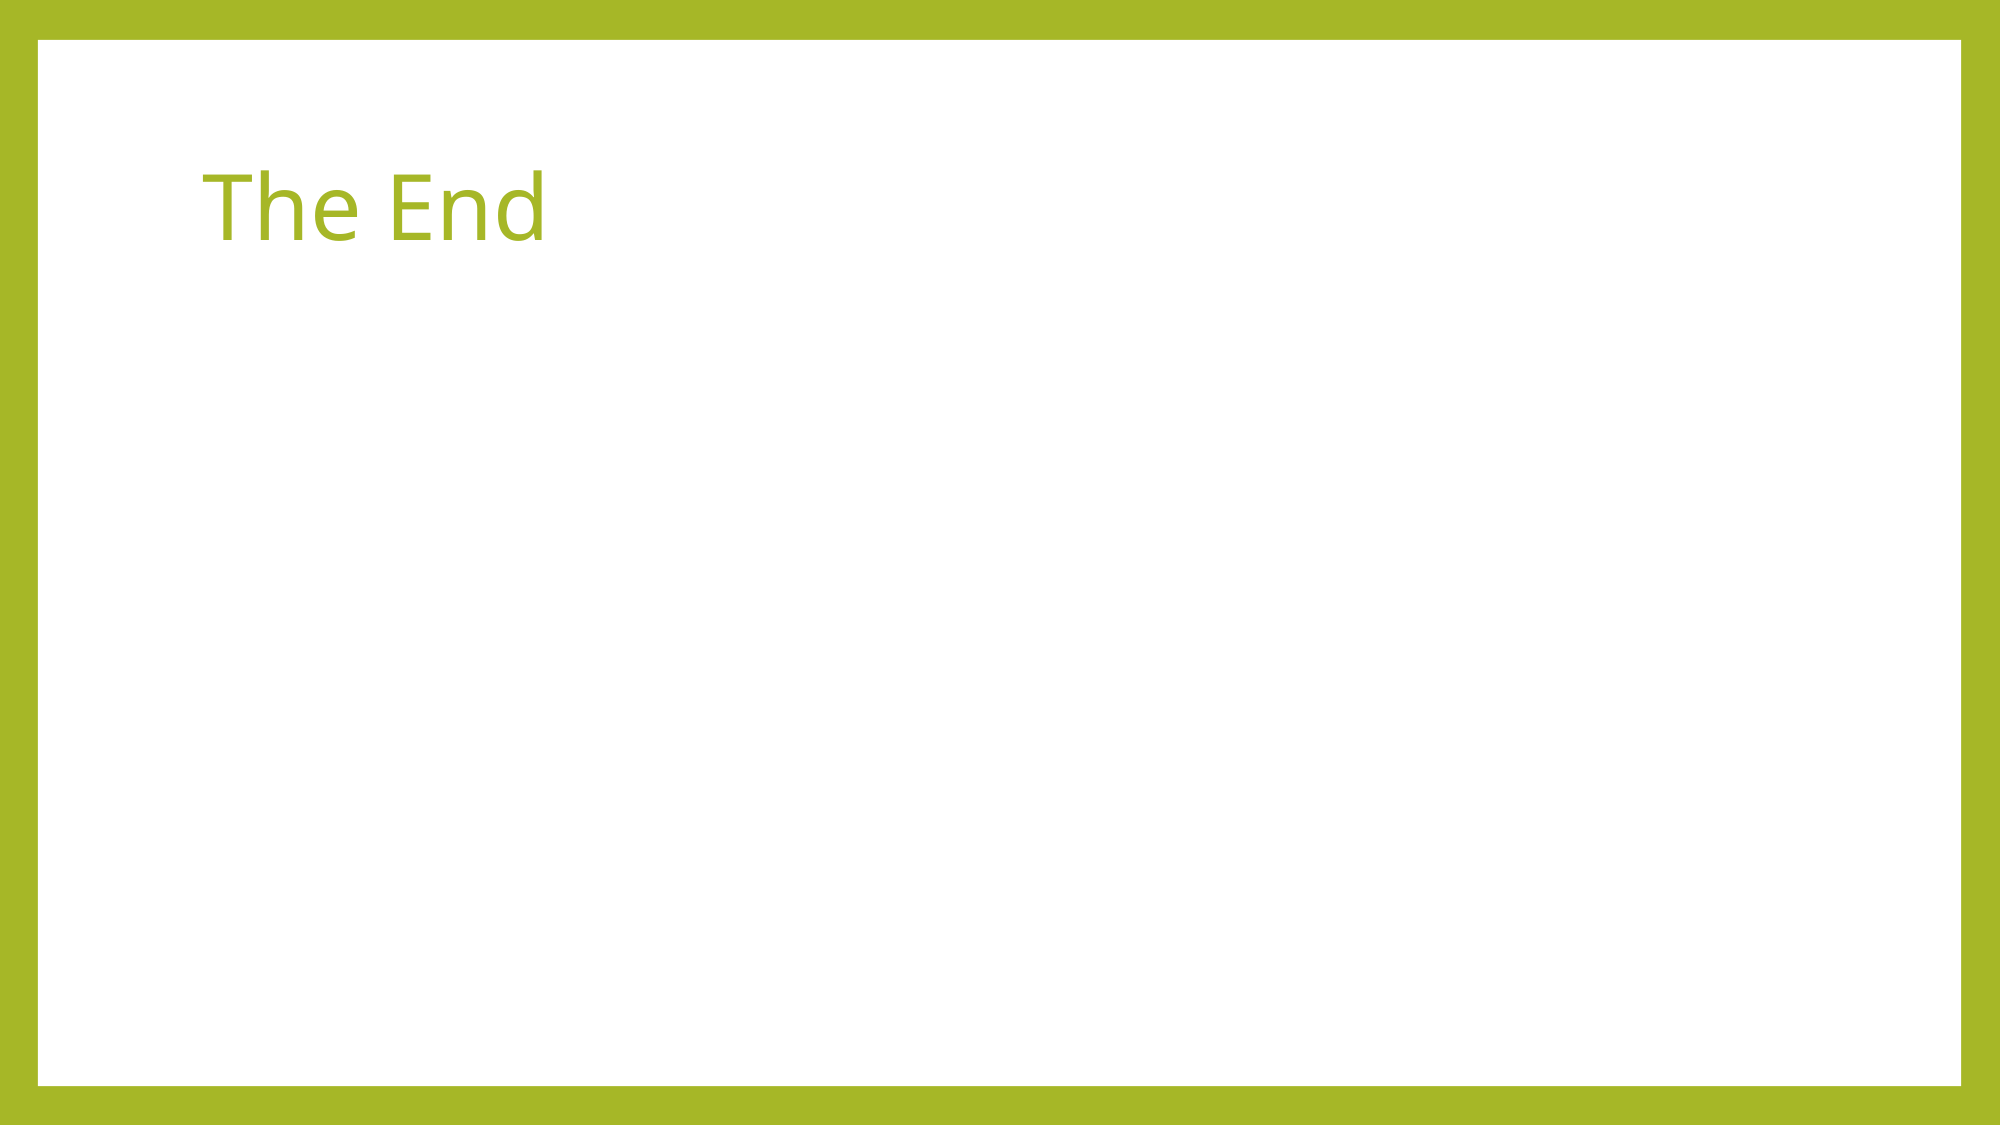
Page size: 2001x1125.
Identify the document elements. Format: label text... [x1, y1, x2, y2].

title The End [187, 99, 1808, 323]
